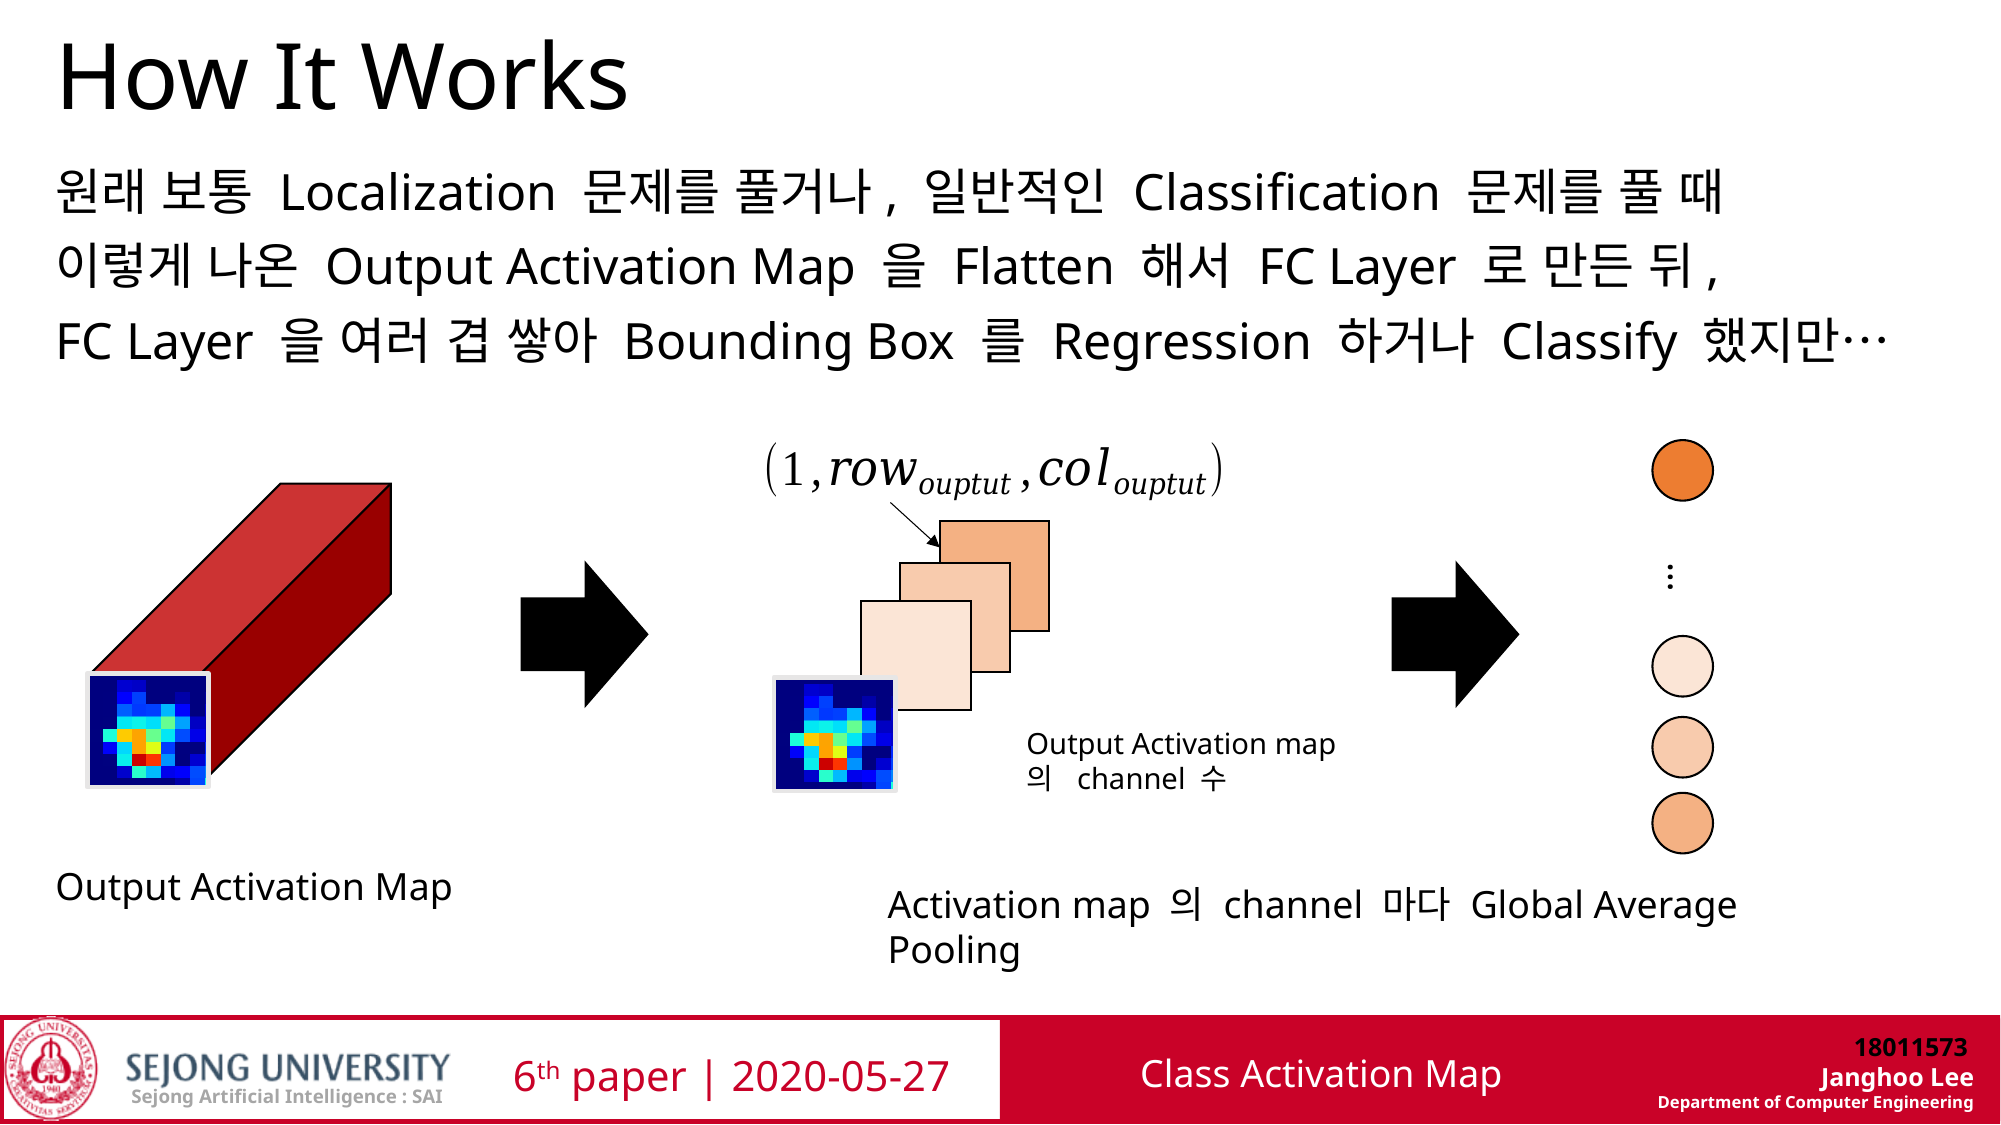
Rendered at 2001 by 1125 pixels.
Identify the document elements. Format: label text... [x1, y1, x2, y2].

text_box [1651, 715, 1715, 779]
text_box [1390, 557, 1521, 711]
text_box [890, 502, 940, 548]
text_box [899, 562, 1011, 673]
picture [89, 675, 207, 785]
text_box [1651, 634, 1715, 698]
text_box [1651, 439, 1715, 502]
text_box 이 부분에 Mc 를 대입 [96, 485, 386, 671]
list 원래 보통 Localization 문제를 풀거나, 일반적인 Classification 문제를 풀 때 이렇게 나온 Output Activation Map 을 Flatten 해서 FC Layer 로 만든 뒤, FC Layer 을 여러 겹 쌓아 Bounding Box 를 Regression 하거나 Classify 했지만… [40, 159, 1962, 978]
title How It Works [40, 0, 1961, 159]
text_box [519, 557, 651, 711]
text_box [860, 600, 972, 711]
text_box [939, 520, 1050, 632]
picture [776, 679, 893, 789]
text_box [91, 482, 392, 776]
picture [4, 1016, 451, 1121]
text_box [1651, 791, 1715, 855]
text_box … [1653, 547, 1714, 622]
text_box Activation map 의 channel 마다 Global Average Pooling [873, 873, 1897, 979]
text_box Output Activation map 의 channel 수 [1011, 717, 1360, 803]
